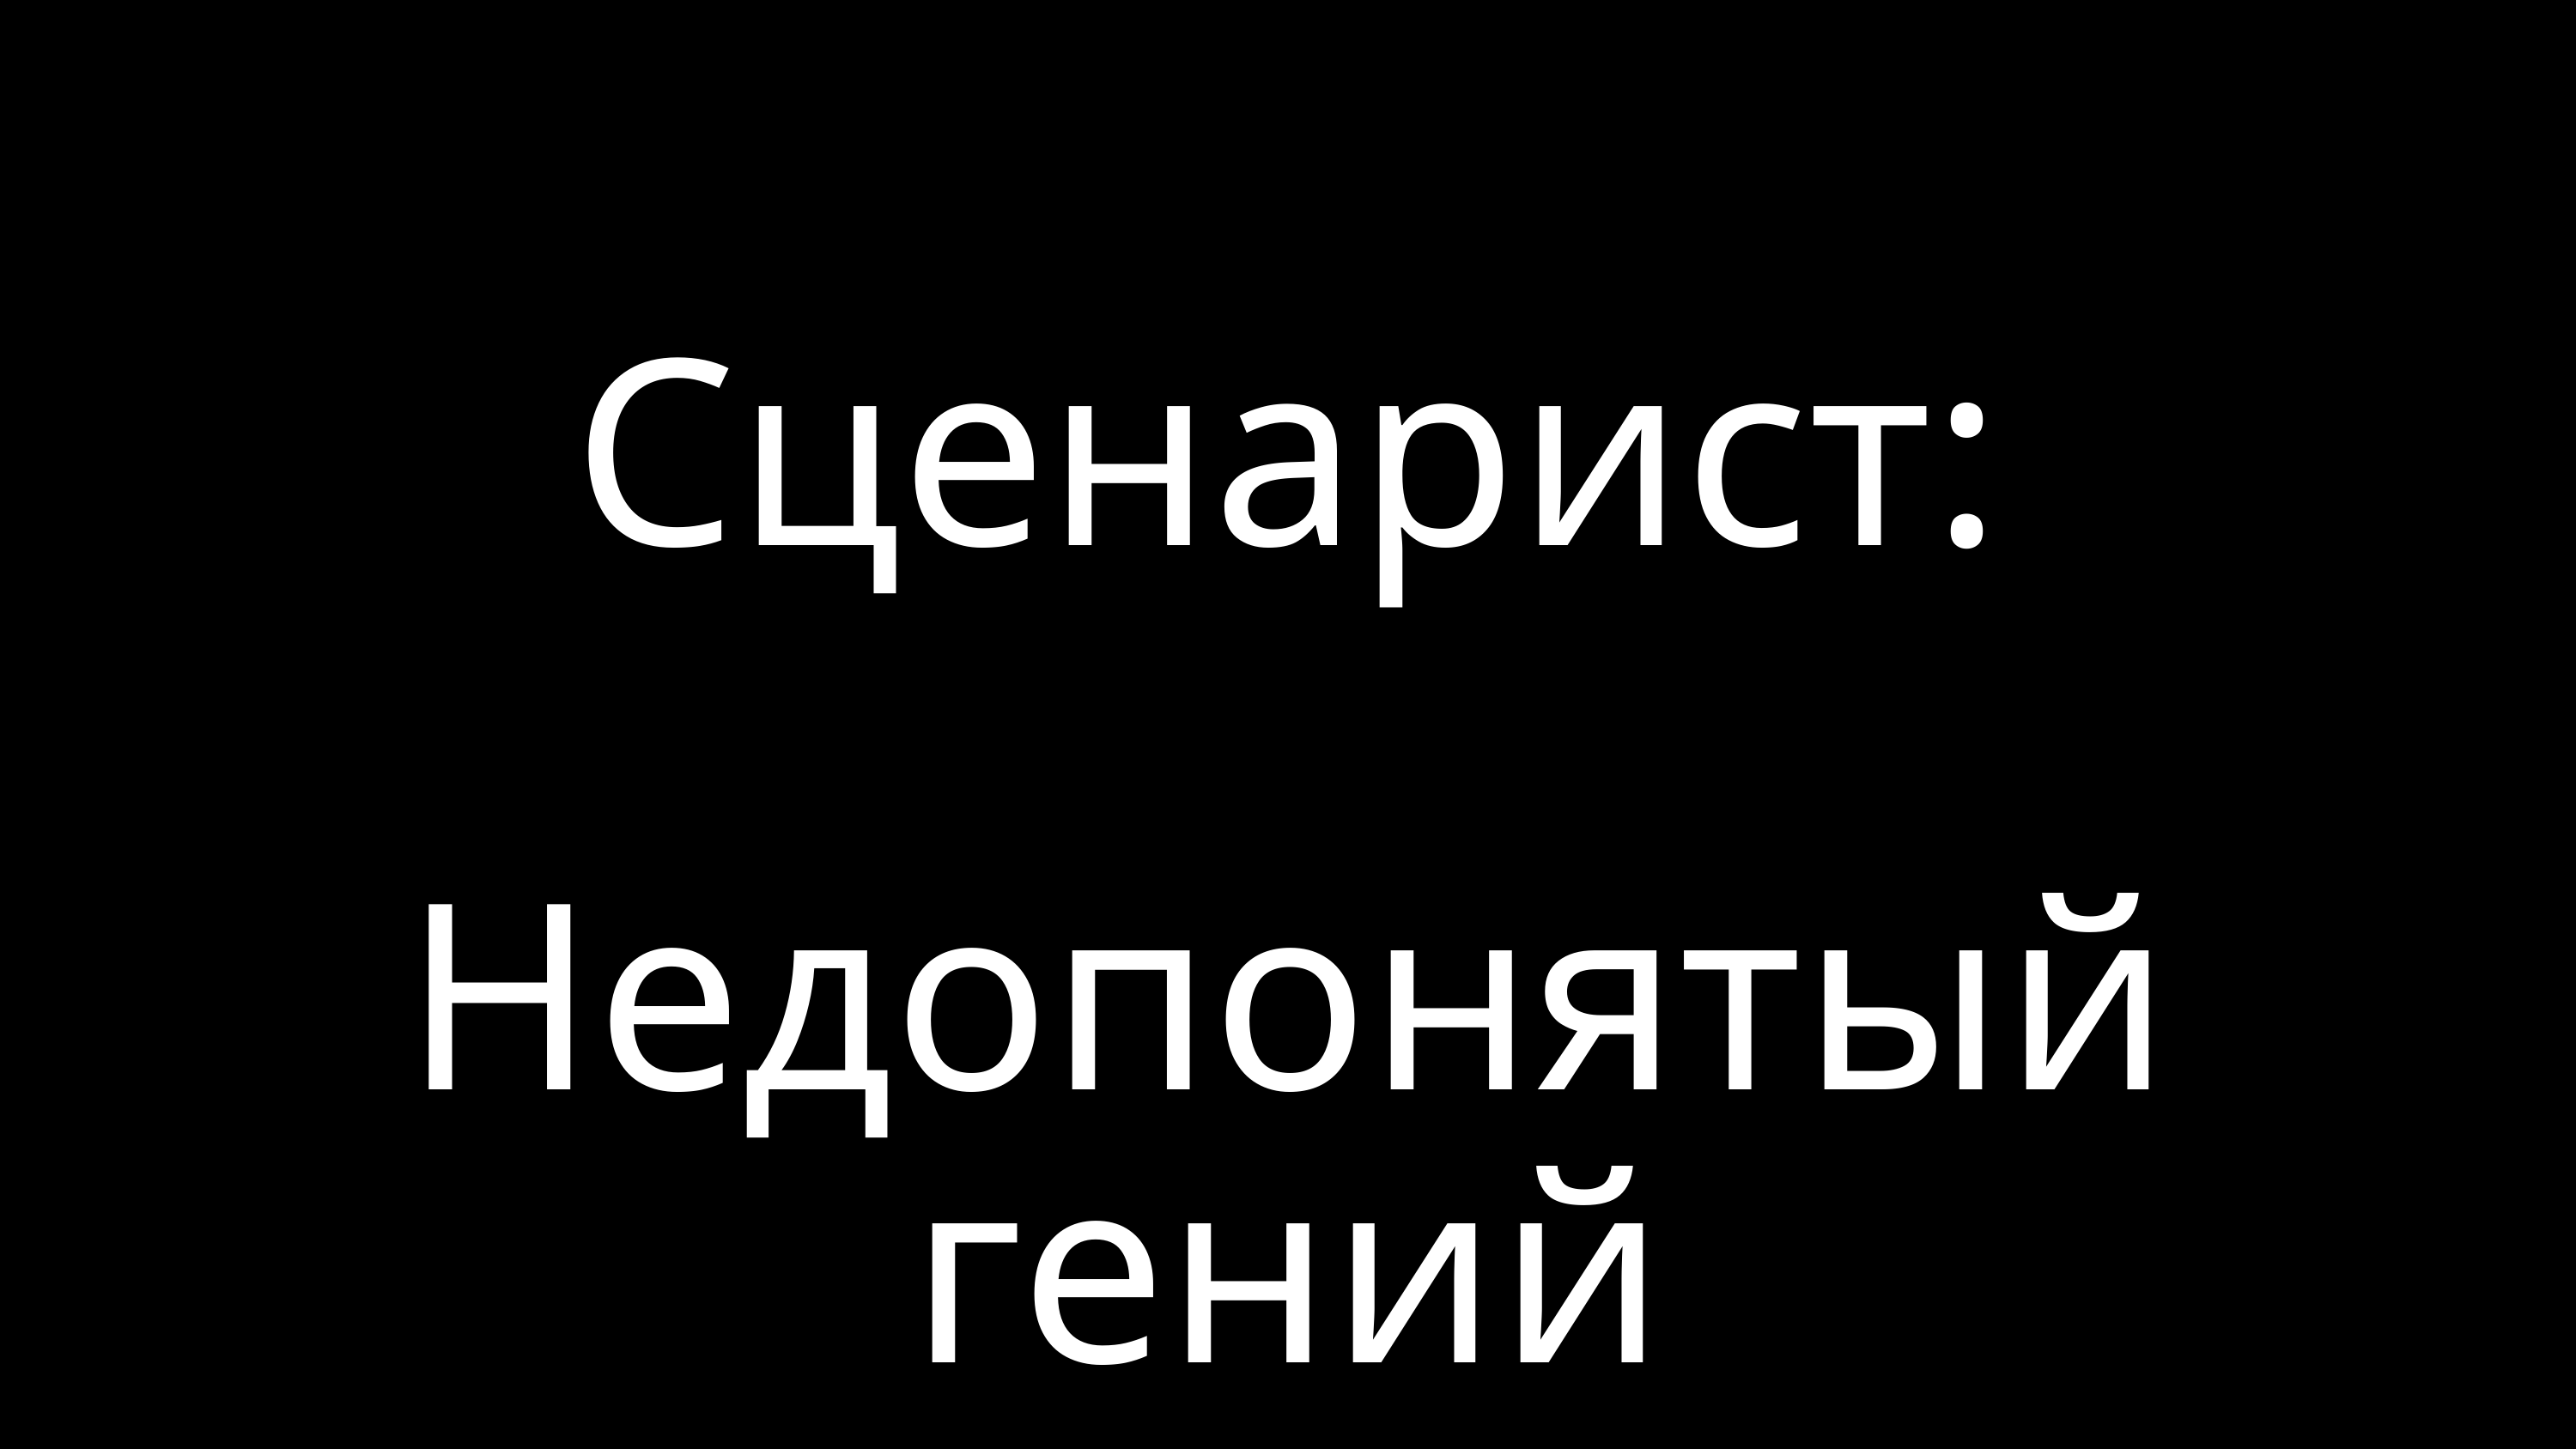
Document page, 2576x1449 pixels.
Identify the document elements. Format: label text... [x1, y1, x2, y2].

text_box Сценарист: Недопонятый гений [46, 324, 2530, 1415]
